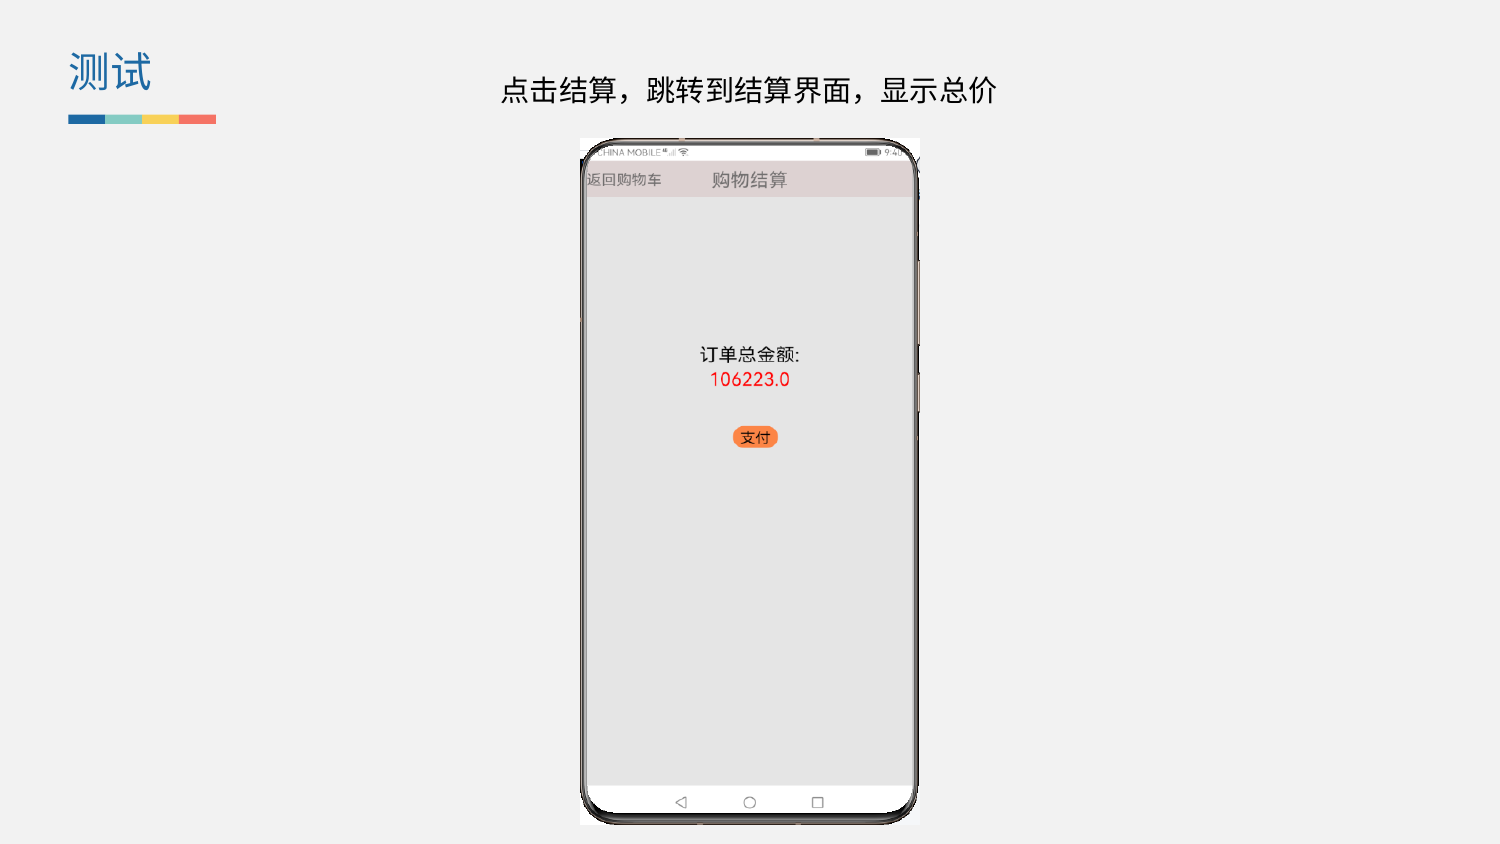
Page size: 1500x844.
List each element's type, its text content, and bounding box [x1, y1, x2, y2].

picture [580, 138, 920, 825]
text_box 点击结算，跳转到结算界面，显示总价 [483, 64, 1016, 115]
text_box 测试 [68, 45, 524, 96]
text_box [68, 114, 217, 125]
